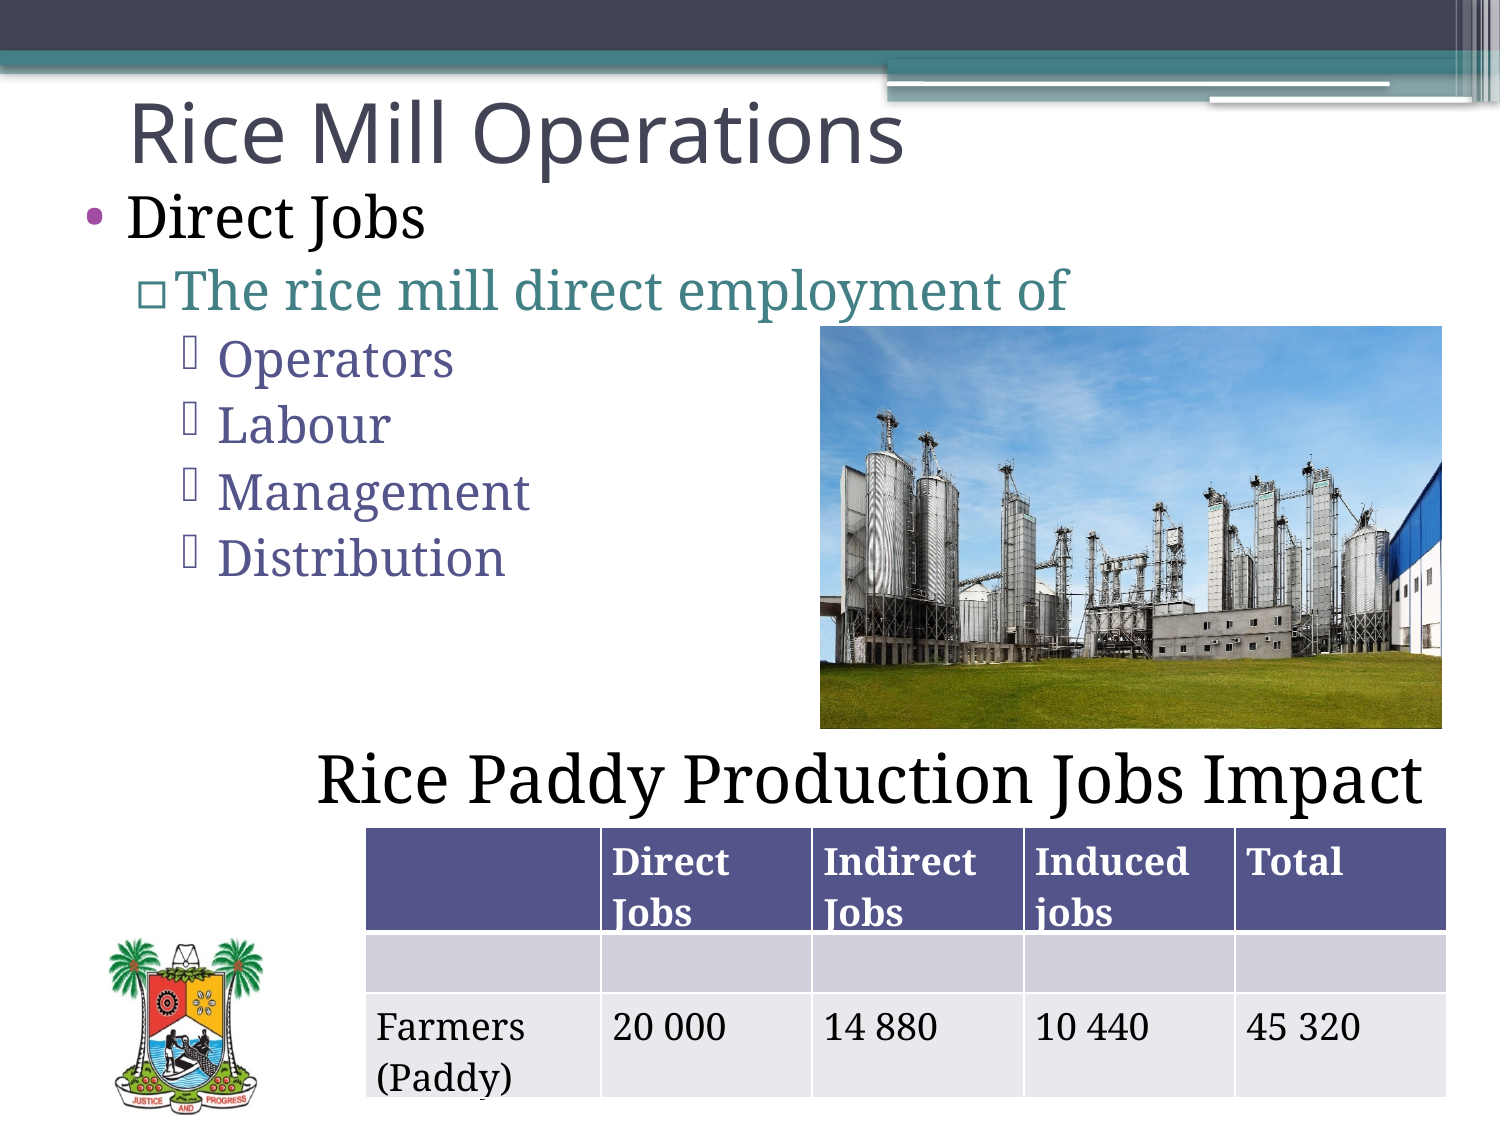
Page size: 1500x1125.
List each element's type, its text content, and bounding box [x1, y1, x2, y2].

table_cell [1025, 935, 1234, 992]
title Rice Mill Operations [112, 42, 1463, 218]
table_cell [366, 935, 600, 992]
table_cell [602, 935, 811, 992]
text_box Rice Paddy Production Jobs Impact [302, 728, 1440, 824]
picture [106, 938, 264, 1115]
table_cell 14 880 [813, 994, 1023, 1097]
table_cell 20 000 [602, 994, 811, 1097]
table_cell 10 440 [1025, 994, 1234, 1097]
list Direct Jobs The rice mill direct employment of Operators Labour Management Distribution [51, 172, 1402, 883]
table_cell 45 320 [1236, 994, 1446, 1097]
table_header Induced jobs [1025, 828, 1234, 930]
picture [820, 325, 1443, 729]
table_header Direct Jobs [602, 828, 811, 930]
table_cell [813, 935, 1023, 992]
table_cell Farmers (Paddy) [366, 994, 600, 1097]
table_header Indirect Jobs [813, 828, 1023, 930]
table_cell [1236, 935, 1446, 992]
table_header [366, 828, 600, 930]
table_header Total [1236, 828, 1446, 930]
